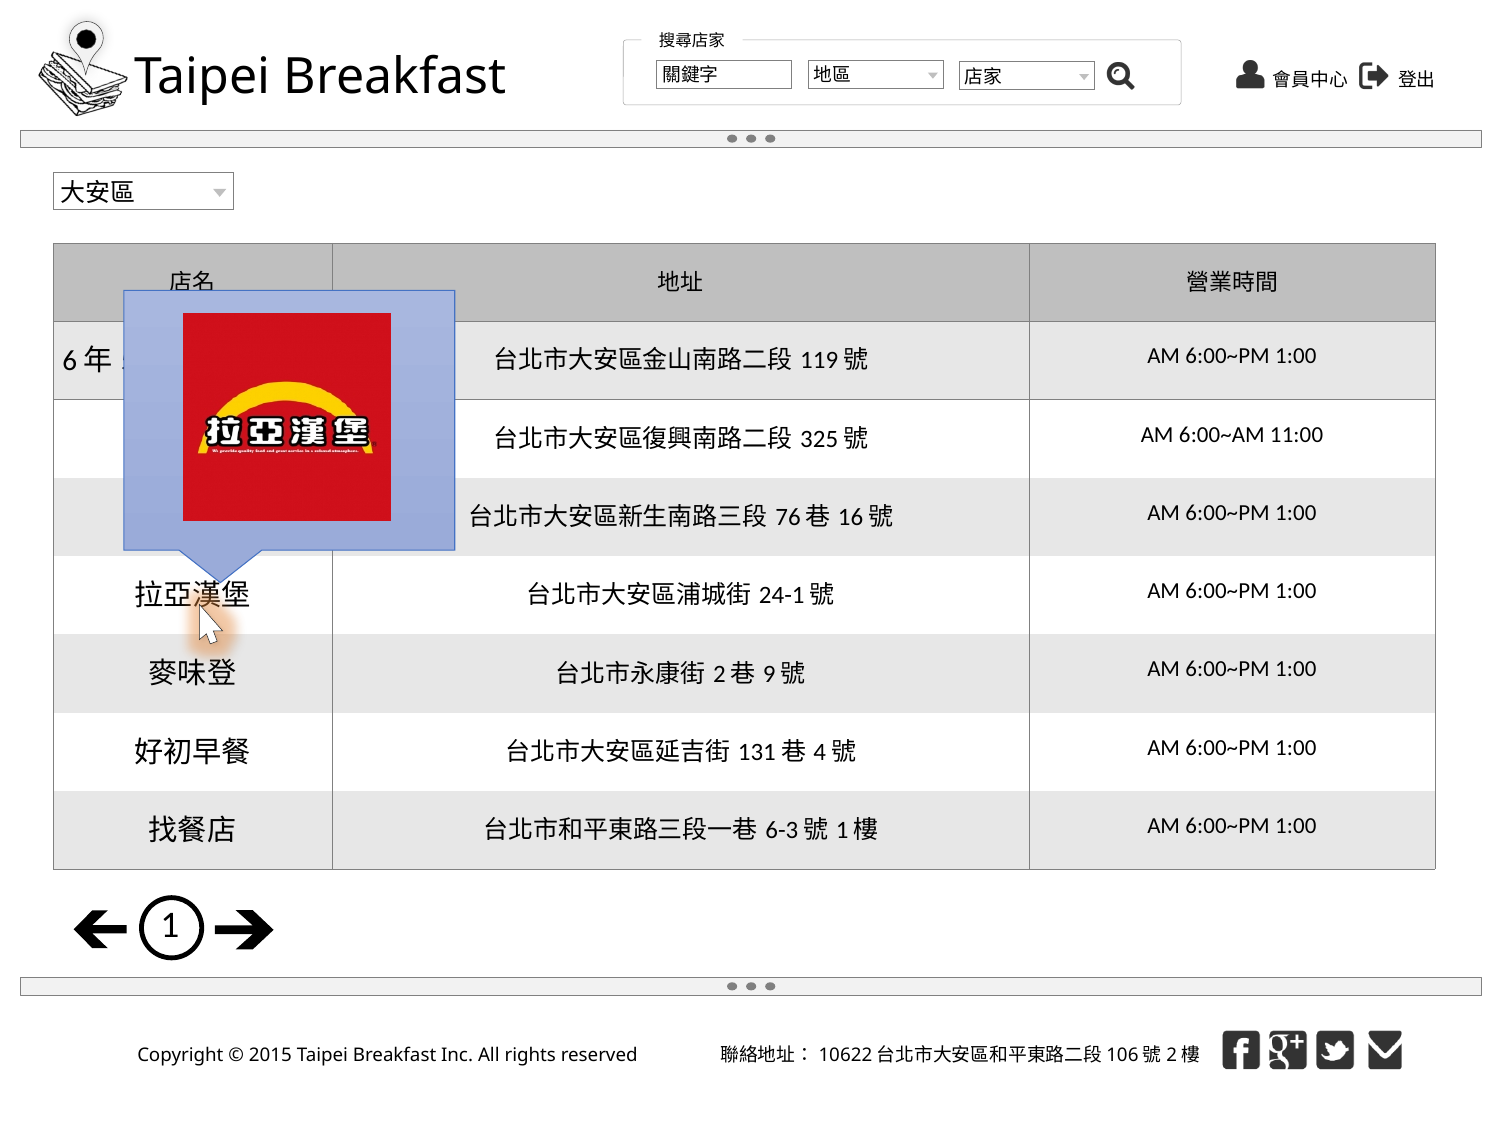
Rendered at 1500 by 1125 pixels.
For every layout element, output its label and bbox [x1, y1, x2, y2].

picture [51, 883, 297, 978]
text_box [20, 21, 1482, 1074]
text_box [53, 172, 234, 210]
picture [182, 313, 391, 522]
